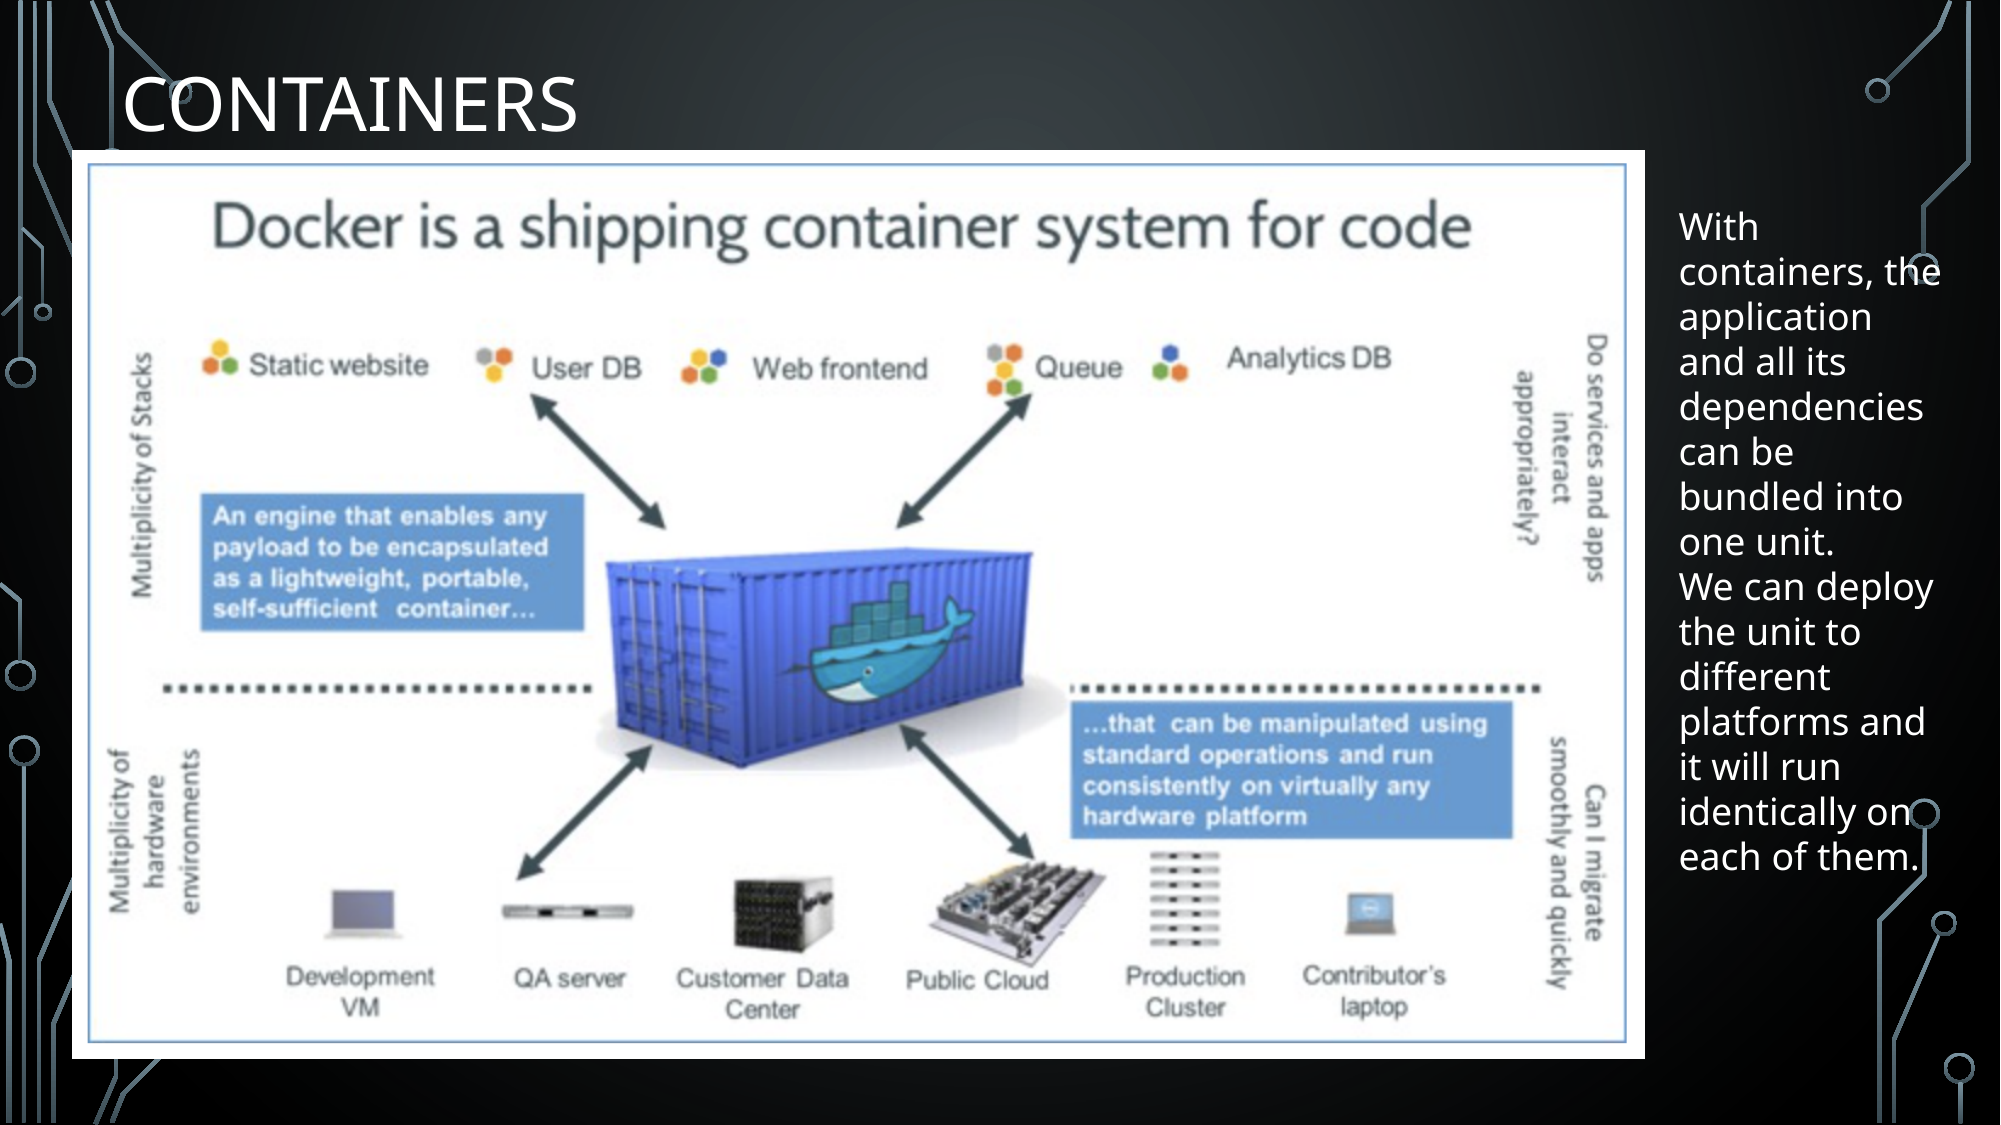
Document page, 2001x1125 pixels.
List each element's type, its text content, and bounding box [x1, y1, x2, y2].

picture [72, 150, 1645, 1060]
text_box With containers, the application and all its dependencies can be bundled into one unit. We can deploy the unit to different platforms and it will run identically on each of them. [1645, 195, 1961, 886]
title Containers [106, 50, 1732, 165]
